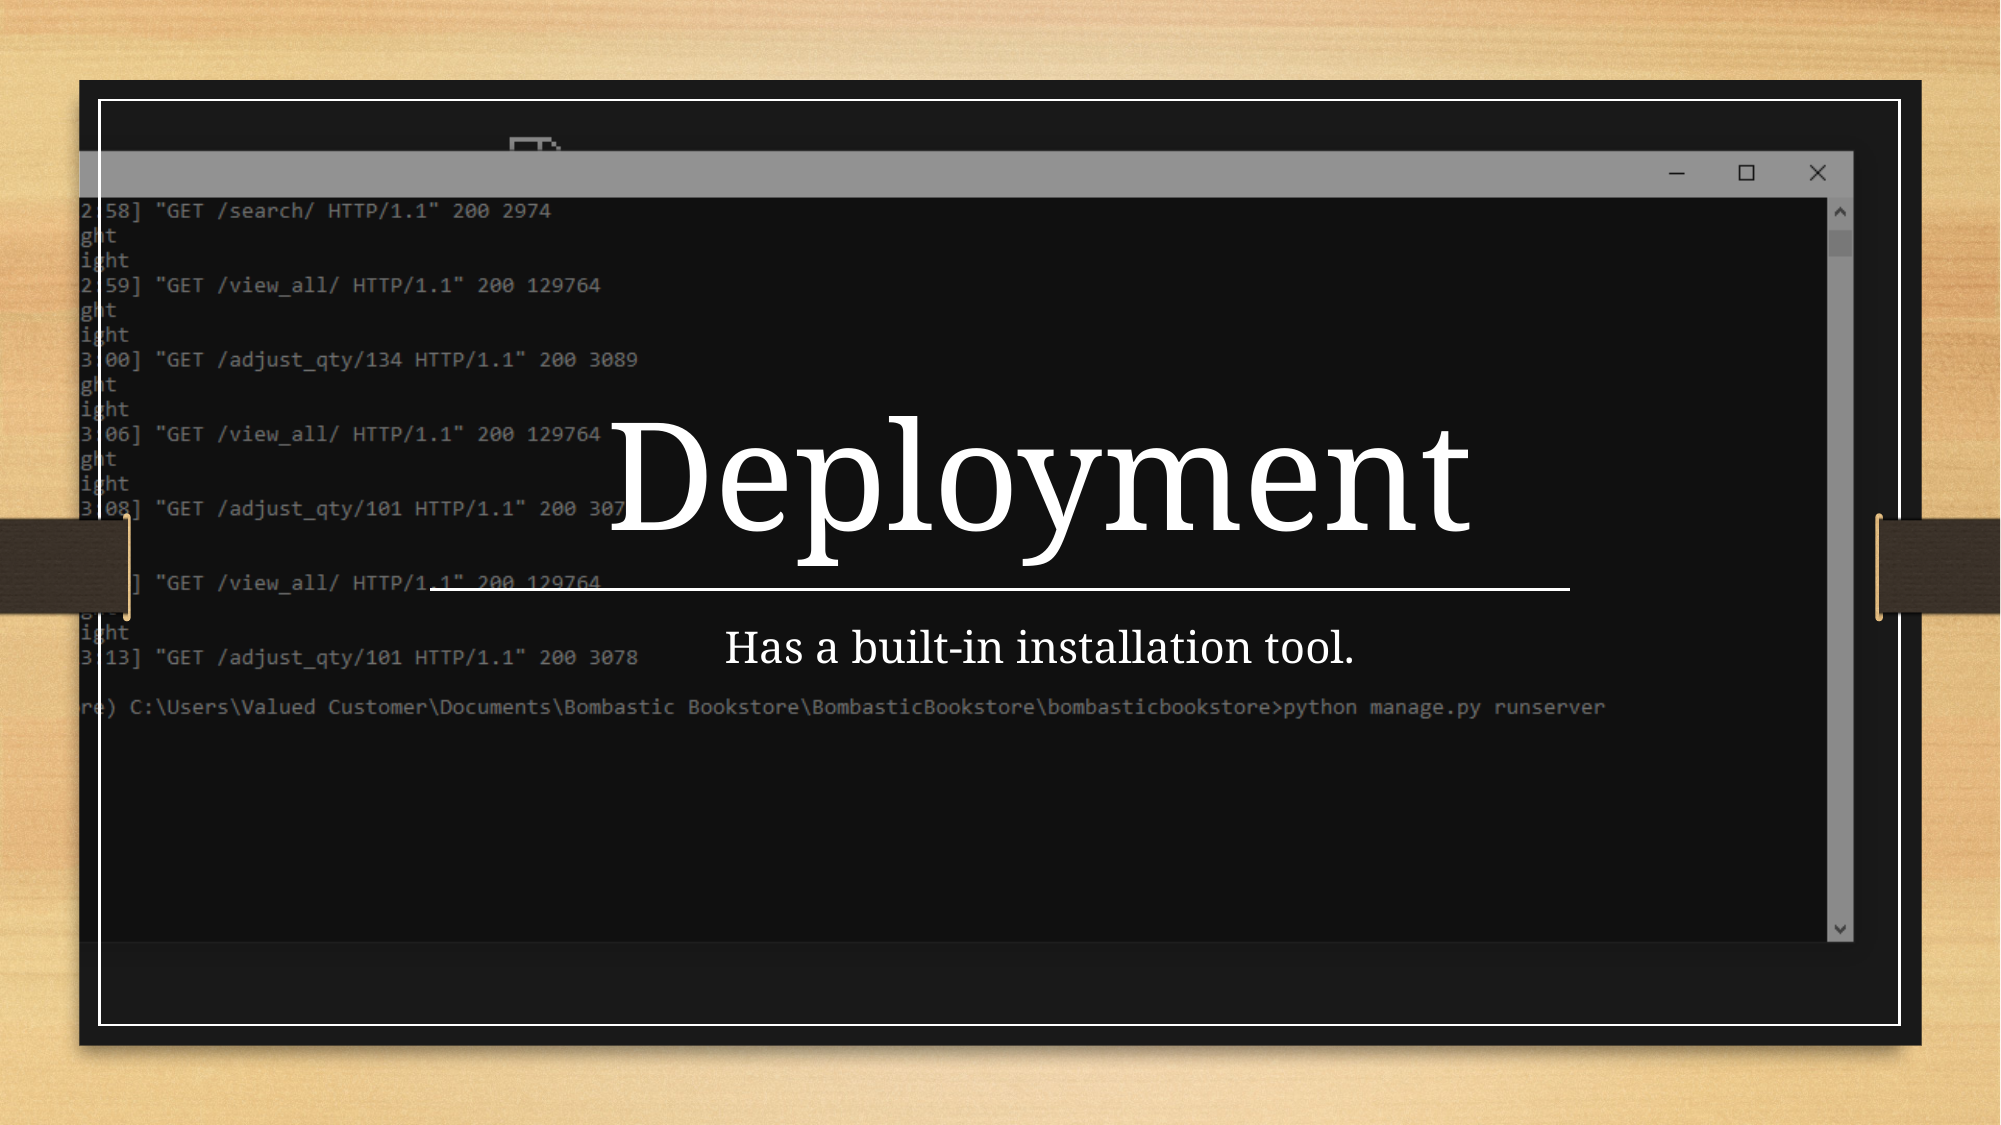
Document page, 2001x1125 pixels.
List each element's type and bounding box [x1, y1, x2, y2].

text_box [0, 622, 2000, 1125]
text_box [0, 513, 2000, 622]
picture [79, 622, 1922, 1046]
text_box [0, 0, 2000, 513]
picture [79, 79, 1922, 513]
